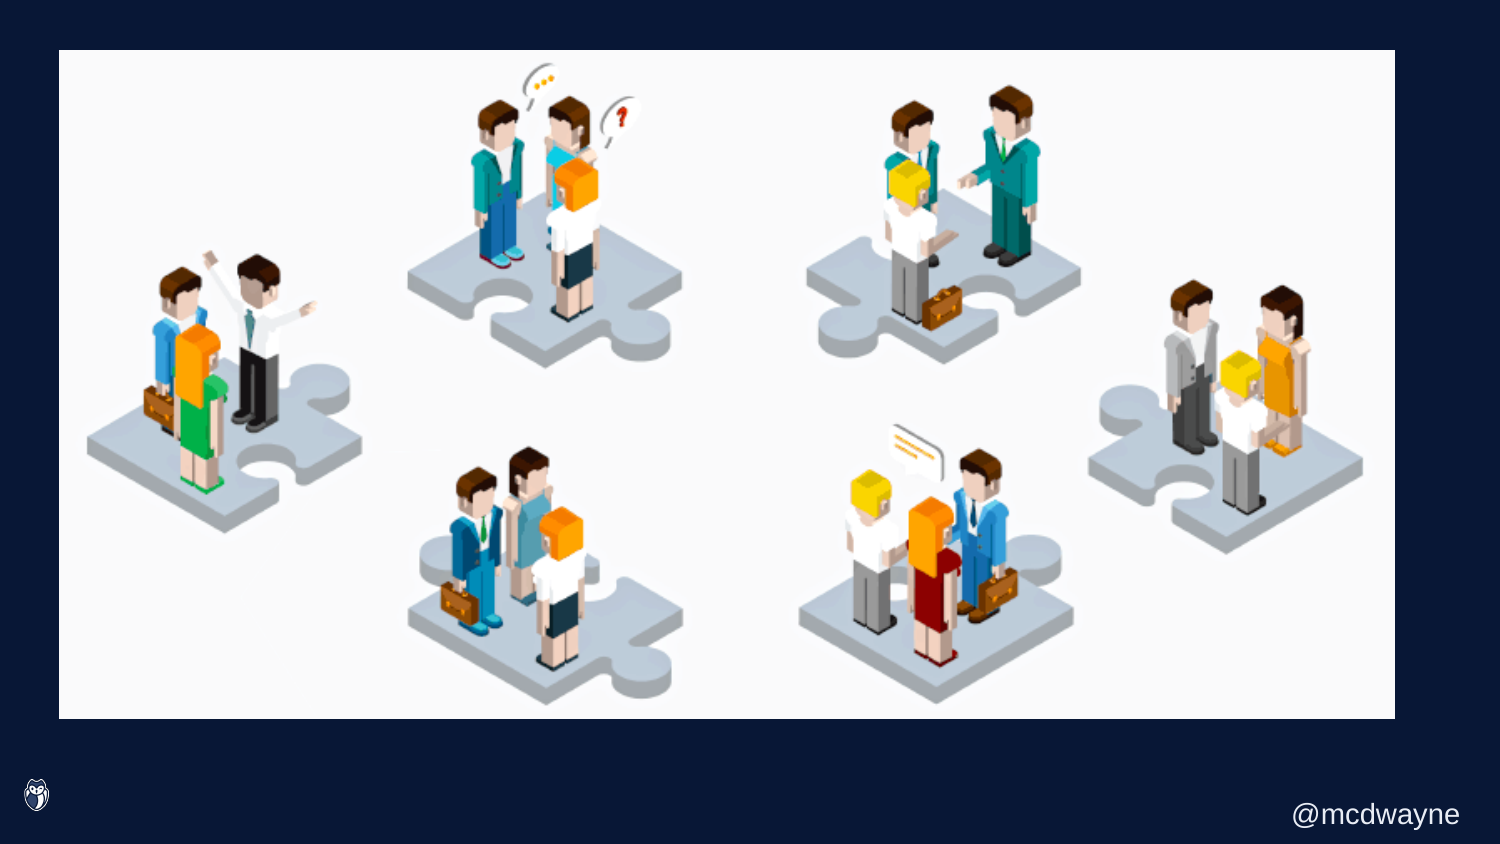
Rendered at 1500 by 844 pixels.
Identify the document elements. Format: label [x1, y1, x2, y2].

picture [24, 779, 49, 811]
picture [59, 50, 1396, 719]
